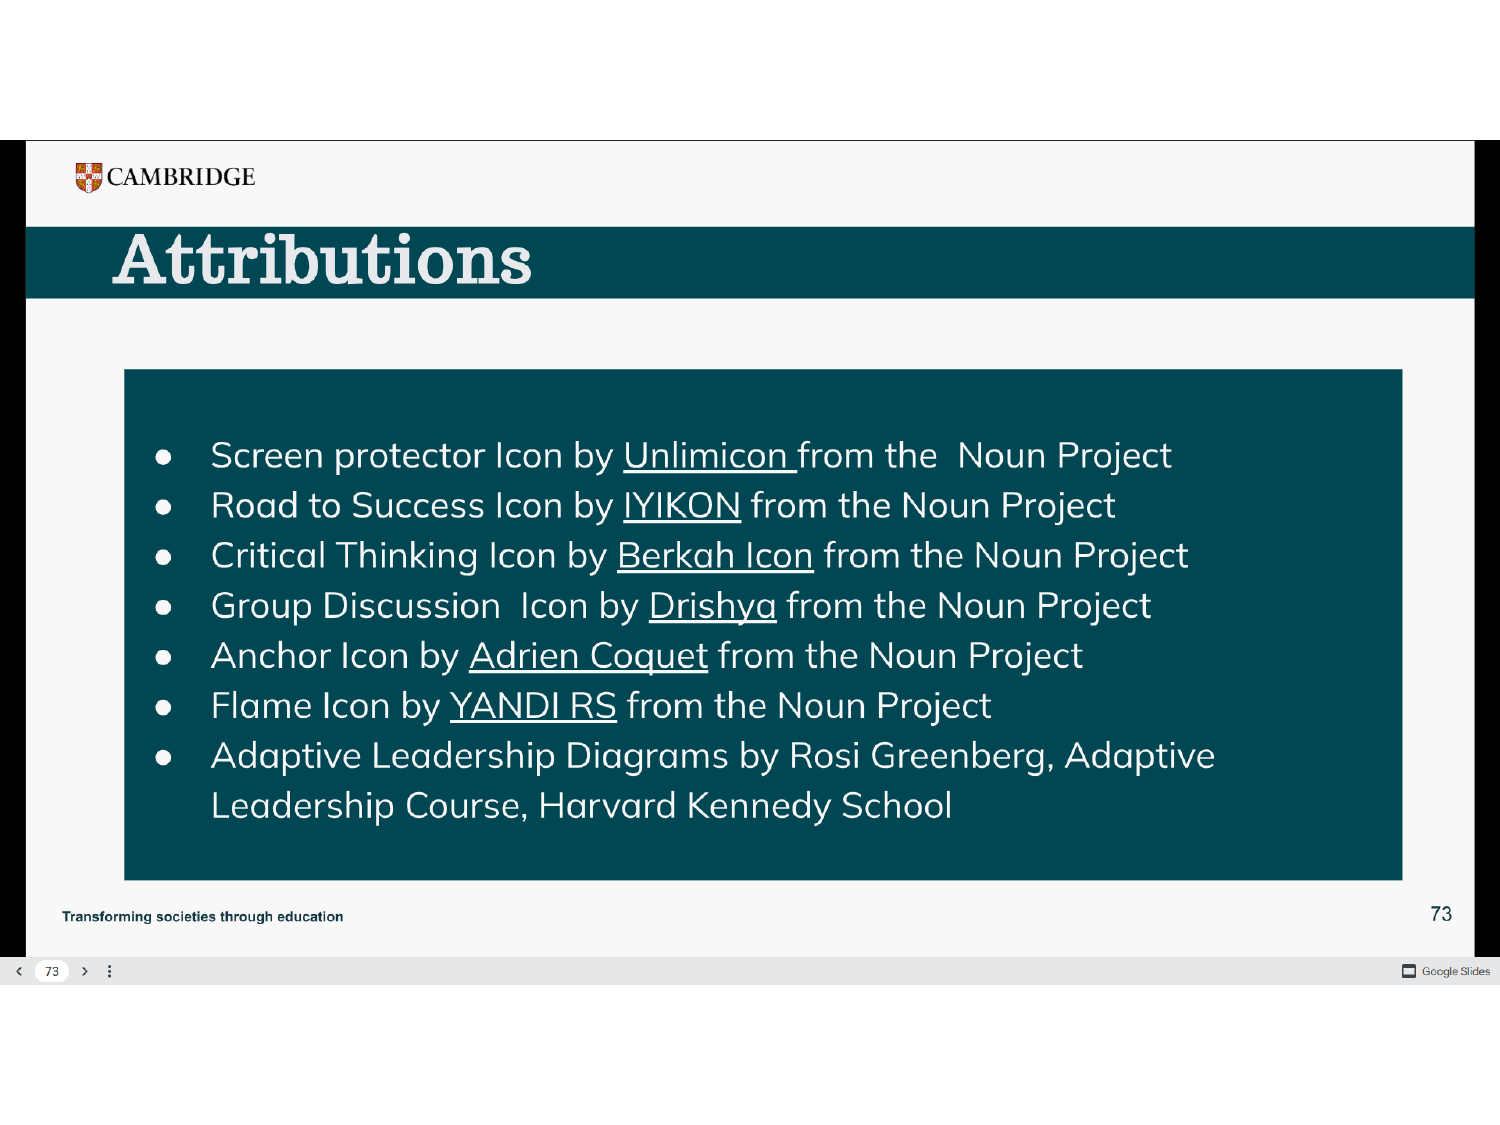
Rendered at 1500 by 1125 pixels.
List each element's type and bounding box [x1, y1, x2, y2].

picture [0, 140, 1500, 985]
